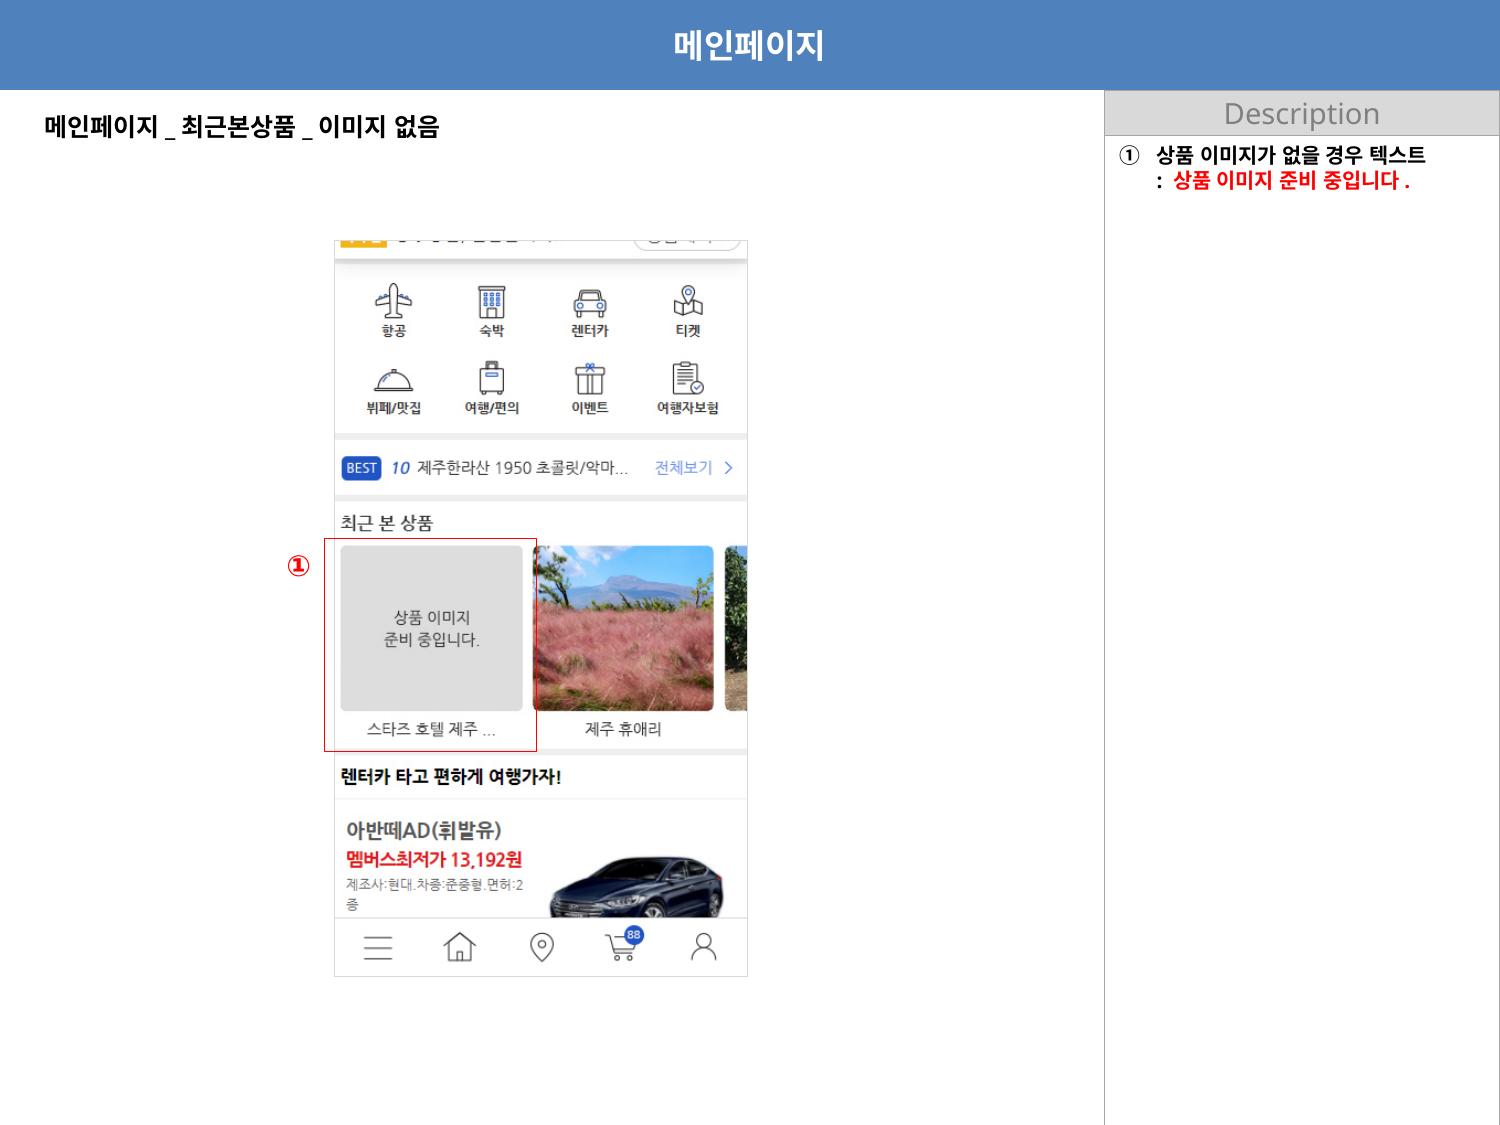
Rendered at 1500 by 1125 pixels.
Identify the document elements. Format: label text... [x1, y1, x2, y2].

picture [333, 240, 748, 977]
text_box ① [271, 539, 327, 590]
text_box 메인페이지_최근본상품_이미지 없음 [29, 103, 456, 149]
text_box 메인페이지 [0, 0, 1500, 92]
text_box Description [1102, 92, 1500, 134]
text_box 상품 이미지가 없을 경우 텍스트 : 상품 이미지 준비 중입니다. [1102, 134, 1500, 1125]
text_box [323, 537, 328, 753]
